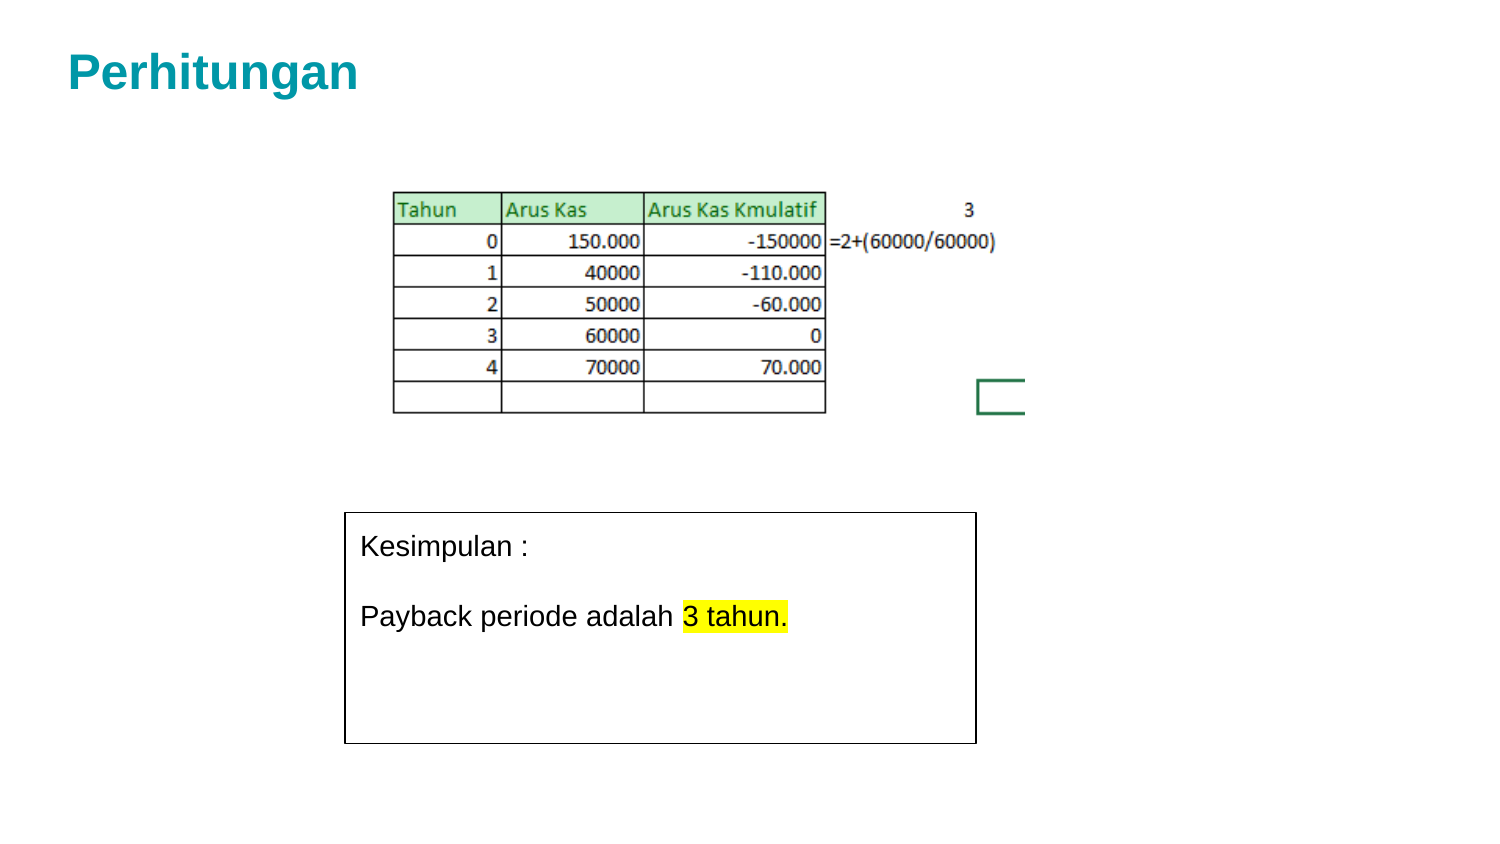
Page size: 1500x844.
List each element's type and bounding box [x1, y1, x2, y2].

text_box [345, 512, 976, 744]
picture [376, 159, 1026, 439]
text_box [52, 31, 388, 107]
